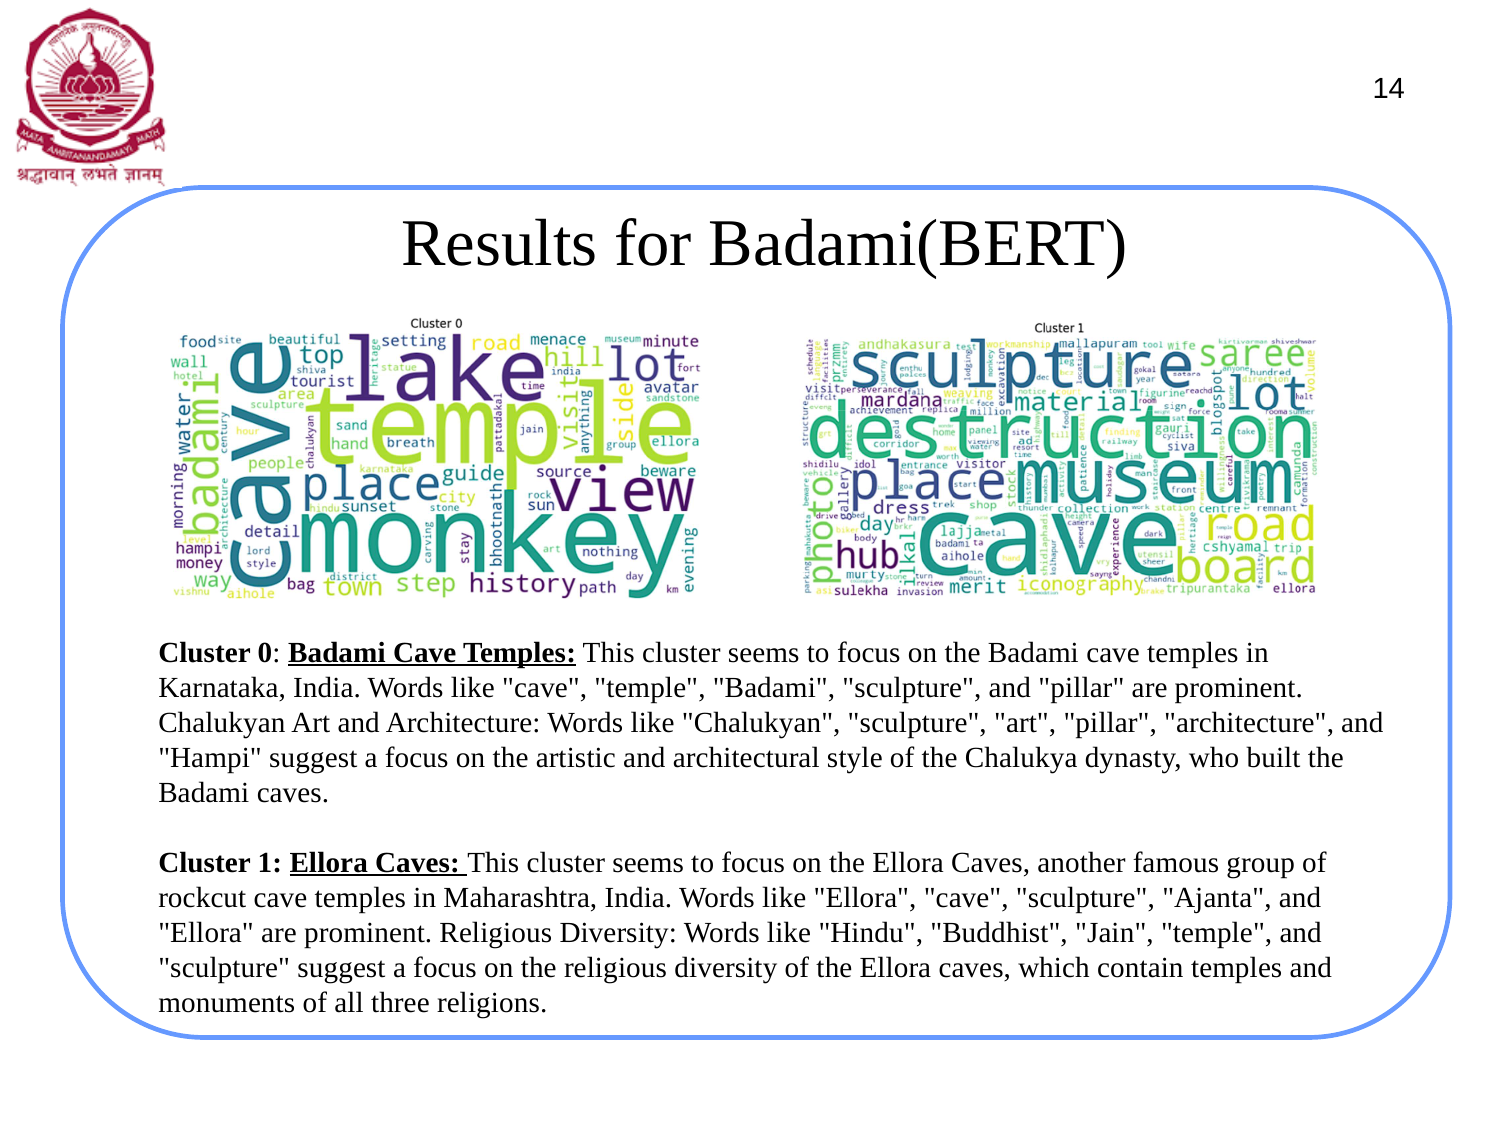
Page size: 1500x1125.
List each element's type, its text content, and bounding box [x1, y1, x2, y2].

picture [0, 6, 182, 188]
picture [170, 313, 712, 605]
slide_number 14 [1364, 61, 1414, 114]
picture [796, 309, 1330, 605]
text_box Results for Badami(BERT) [156, 165, 1357, 311]
text_box Cluster 0: Badami Cave Temples: This cluster seems to focus on the Badami cave temples in Karnataka, India. Words like "cave", "temple", "Badami", "sculpture", and "pillar" are prominent. Chalukyan Art and Architecture: Words like "Chalukyan", "sculpture", "art", "pillar", "architecture", and "Hampi" suggest a focus on the artistic and architectural style of the Chalukya dynasty, who built the Badami caves. Cluster 1: Ellora Caves: This cluster seems to focus on the Ellora Caves, another famous group of rockcut cave temples in Maharashtra, India. Words like "Ellora", "cave", "sculpture", "Ajanta", and "Ellora" are prominent. Religious Diversity: Words like "Hindu", "Buddhist", "Jain", "temple", and "sculpture" suggest a focus on the religious diversity of the Ellora caves, which contain temples and monuments of all three religions. [143, 311, 1413, 1026]
